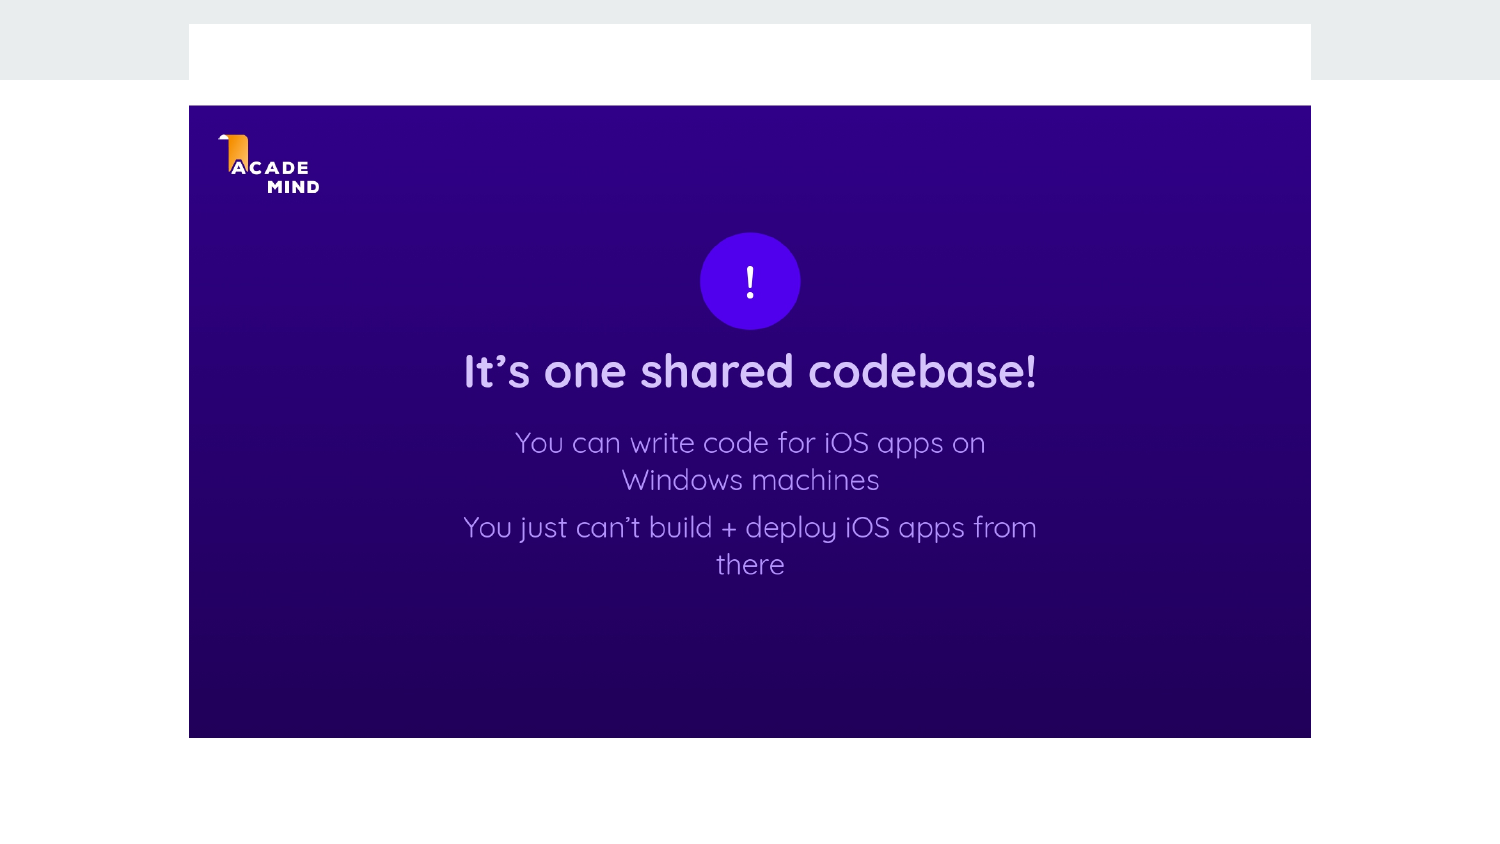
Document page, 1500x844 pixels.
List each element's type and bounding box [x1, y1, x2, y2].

picture [188, 24, 1312, 819]
